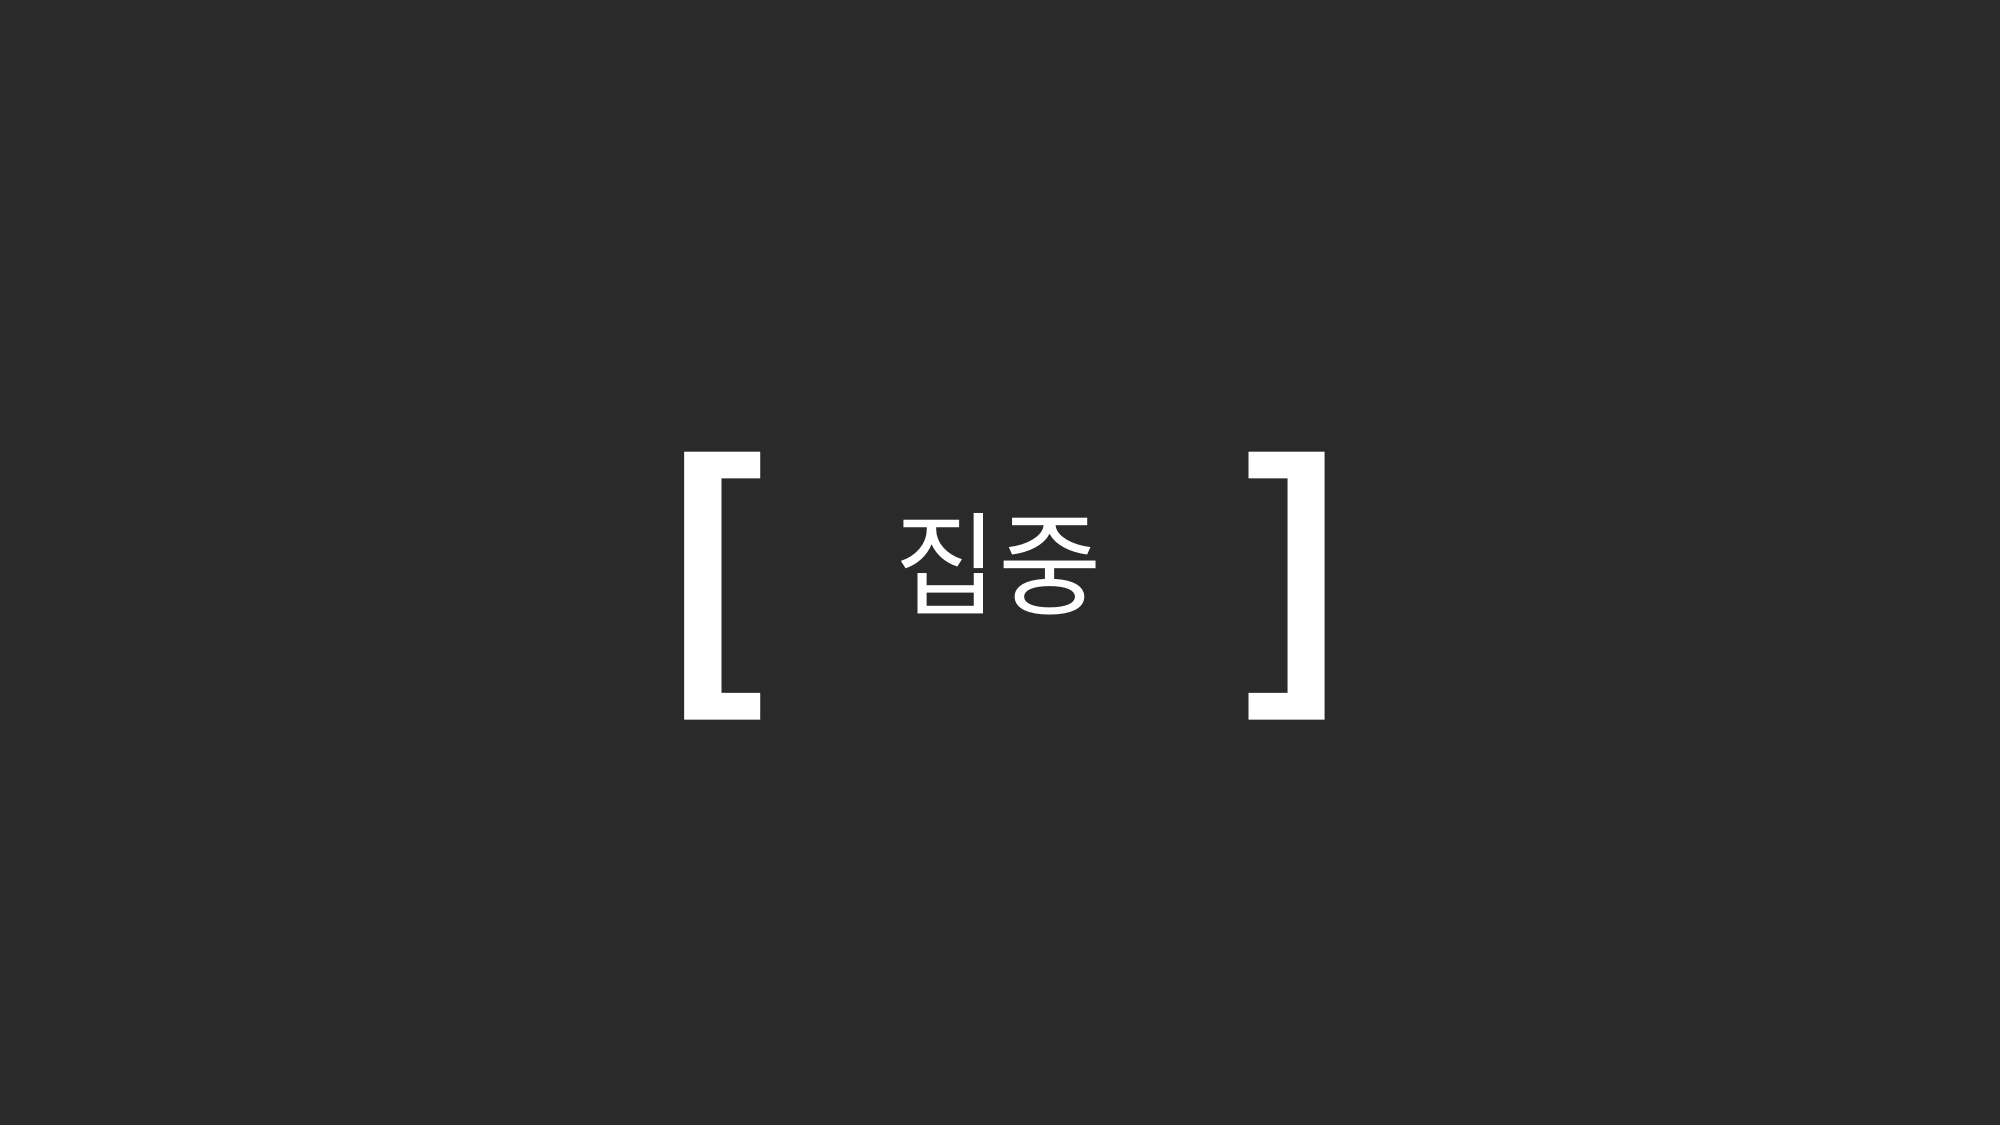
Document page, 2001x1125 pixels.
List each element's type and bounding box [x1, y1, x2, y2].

text_box [647, 365, 1350, 730]
